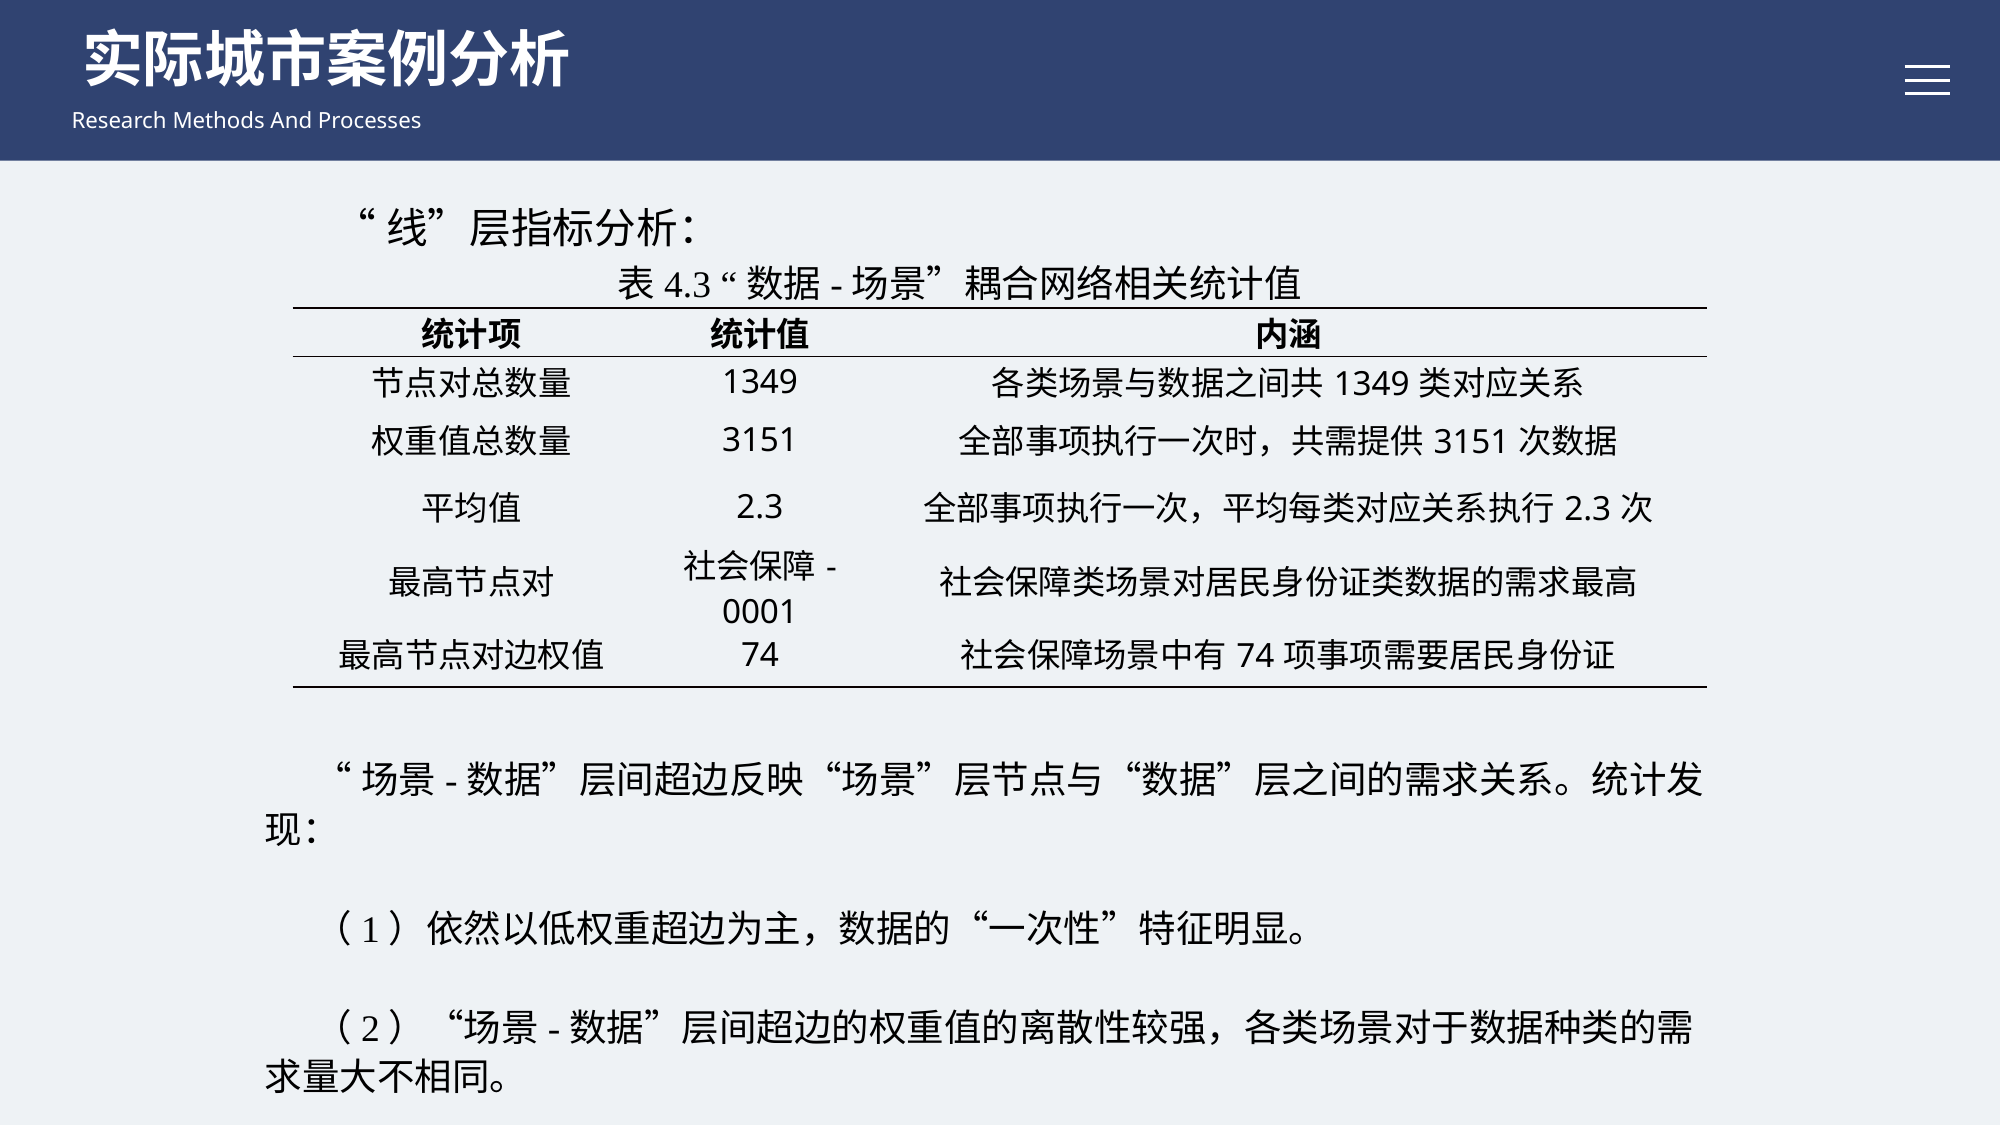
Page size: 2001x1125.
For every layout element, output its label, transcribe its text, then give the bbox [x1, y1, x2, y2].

table_cell 各类场景与数据之间共1349类对应关系 [869, 357, 1707, 405]
table_cell 2.3 [651, 473, 869, 540]
table_cell 平均值 [293, 473, 651, 540]
table_cell 全部事项执行一次时，共需提供3151次数据 [869, 405, 1707, 473]
table_cell 权重值总数量 [293, 405, 651, 473]
text_box “场景-数据”层间超边反映“场景”层节点与“数据”层之间的需求关系。统计发现： （1）依然以低权重超边为主，数据的“一次性”特征明显。 （2）“场景-数据”层间超边的权重值的离散性较强，各类场景对于数据种类的需求量大不相同。 [249, 699, 1721, 1106]
table_cell 节点对总数量 [293, 357, 651, 405]
text_box 表4.3 “数据-场景”耦合网络相关统计值 [543, 252, 1377, 307]
text_box “线”层指标分析： [319, 194, 1153, 260]
table_cell 3151 [651, 405, 869, 473]
table_cell 社会保障-0001 [651, 540, 869, 620]
text_box Research Methods And Processes [56, 98, 437, 141]
table_cell 社会保障场景中有74项事项需要居民身份证 [869, 620, 1707, 686]
table_header 统计值 [651, 309, 869, 356]
table_header 统计项 [293, 309, 651, 356]
table_cell 全部事项执行一次，平均每类对应关系执行2.3次 [869, 473, 1707, 540]
text_box 实际城市案例分析 [67, 12, 586, 101]
table_cell 最高节点对边权值 [293, 620, 651, 686]
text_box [1904, 66, 1950, 94]
table_header 内涵 [869, 309, 1707, 356]
table_cell 最高节点对 [293, 540, 651, 620]
text_box [0, 0, 2000, 162]
table_cell 74 [651, 620, 869, 686]
table_cell 1349 [651, 357, 869, 405]
table_cell 社会保障类场景对居民身份证类数据的需求最高 [869, 540, 1707, 620]
